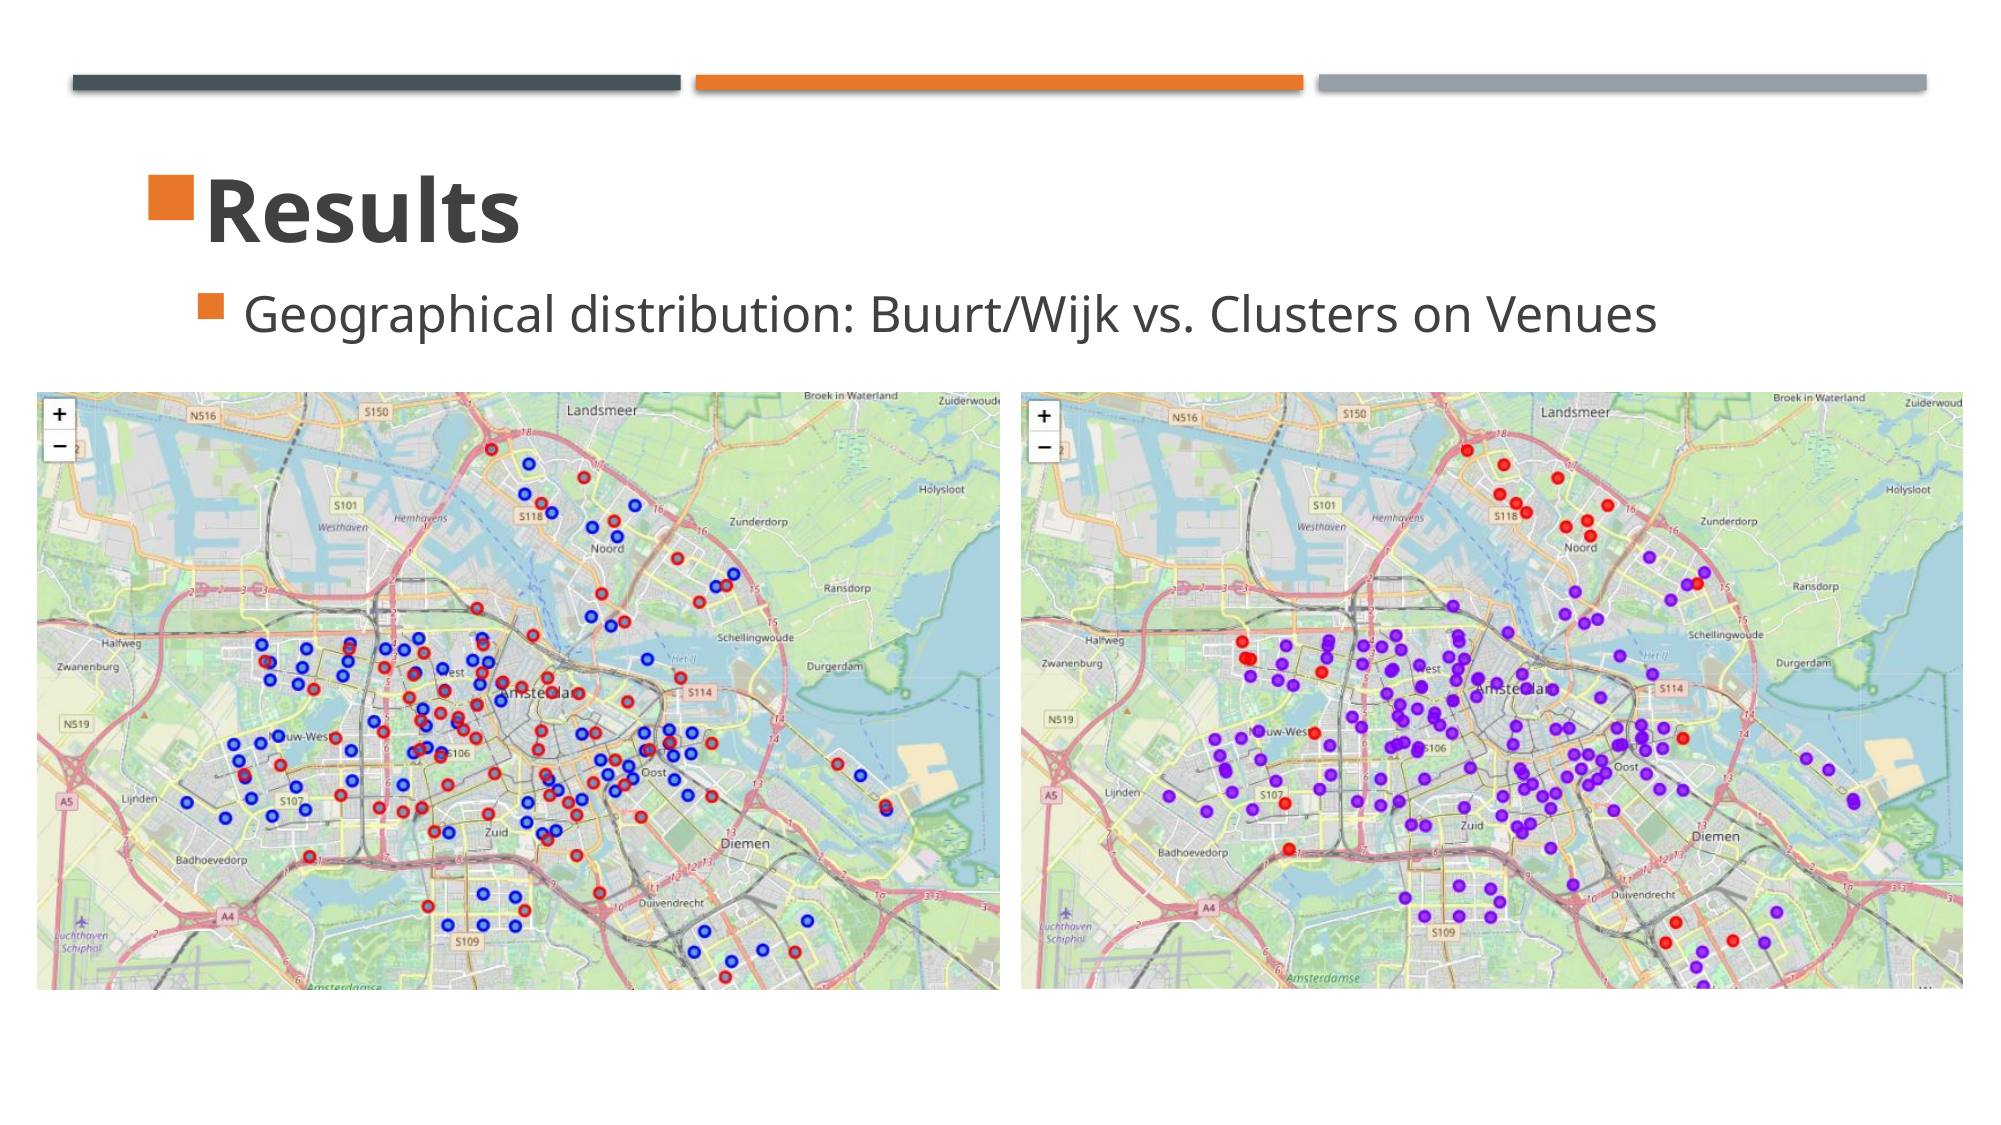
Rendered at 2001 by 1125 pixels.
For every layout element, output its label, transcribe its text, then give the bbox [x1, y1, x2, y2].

list Results Geographical distribution: Buurt/Wijk vs. Clusters on Venues [125, 53, 1757, 446]
picture [36, 391, 1000, 991]
picture [1021, 391, 1963, 991]
